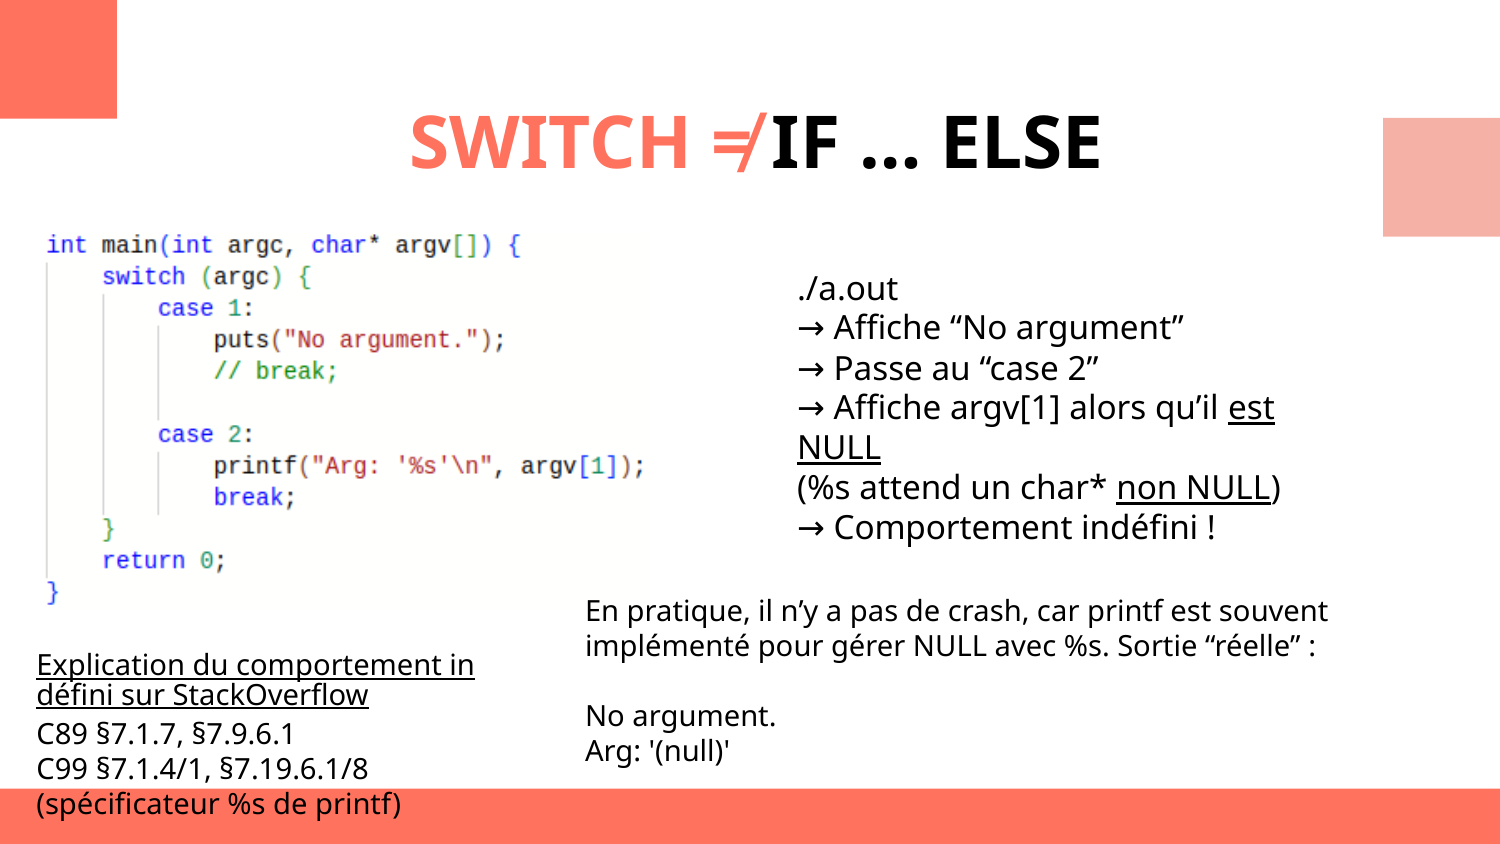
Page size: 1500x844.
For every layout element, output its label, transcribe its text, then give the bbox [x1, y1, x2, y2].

text_box ./a.out → Affiche “No argument” → Passe au “case 2” → Affiche argv[1] alors qu’il est NULL (%s attend un char* non NULL) → Comportement indéfini ! [782, 251, 1382, 546]
picture [43, 233, 650, 611]
title SWITCH ≠ IF … ELSE [105, 102, 1410, 177]
text_box Explication du comportement indéfini sur StackOverflow C89 §7.1.7, §7.9.6.1 C99 §7.1.4/1, §7.19.6.1/8 (spécificateur %s de printf) [21, 631, 499, 826]
text_box En pratique, il n’y a pas de crash, car printf est souvent implémenté pour gérer NULL avec %s. Sortie “réelle” : No argument. Arg: '(null)' [570, 577, 1410, 772]
